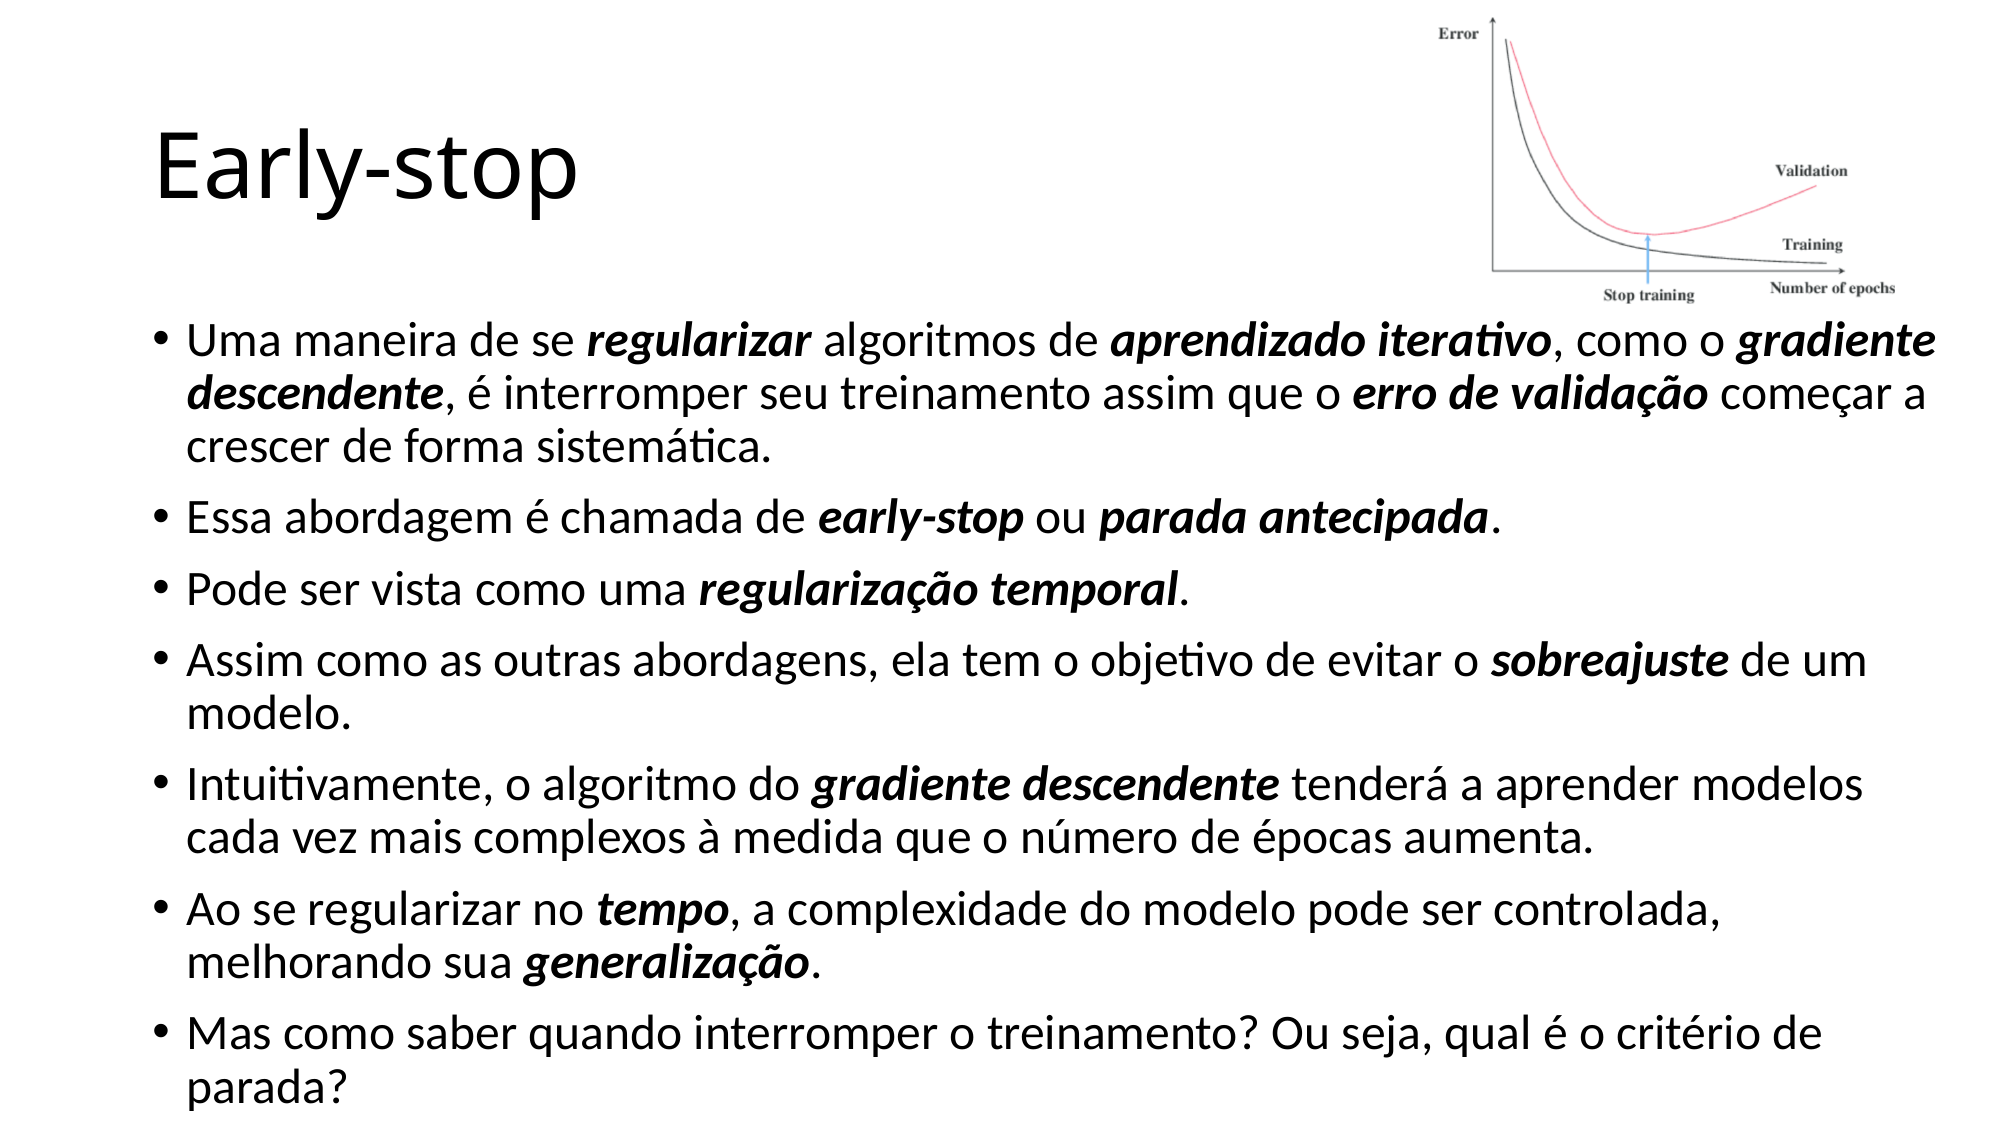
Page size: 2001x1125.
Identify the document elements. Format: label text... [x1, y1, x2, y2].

title Early-stop [137, 59, 1435, 278]
list Uma maneira de se regularizar algoritmos de aprendizado iterativo, como o gradiente descendente, é interromper seu treinamento assim que o erro de validação começar a crescer de forma sistemática. Essa abordagem é chamada de early-stop ou parada antecipada. Pode ser vista como uma regularização temporal. Assim como as outras abordagens, ela tem o objetivo de evitar o sobreajuste de um modelo. Intuitivamente, o algoritmo do gradiente descendente tenderá a aprender modelos cada vez mais complexos à medida que o número de épocas aumenta. Ao se regularizar no tempo, a complexidade do modelo pode ser controlada, melhorando sua generalização. Mas como saber quando interromper o treinamento? Ou seja, qual é o critério de parada? [137, 305, 1973, 1125]
picture [1435, 13, 1899, 308]
